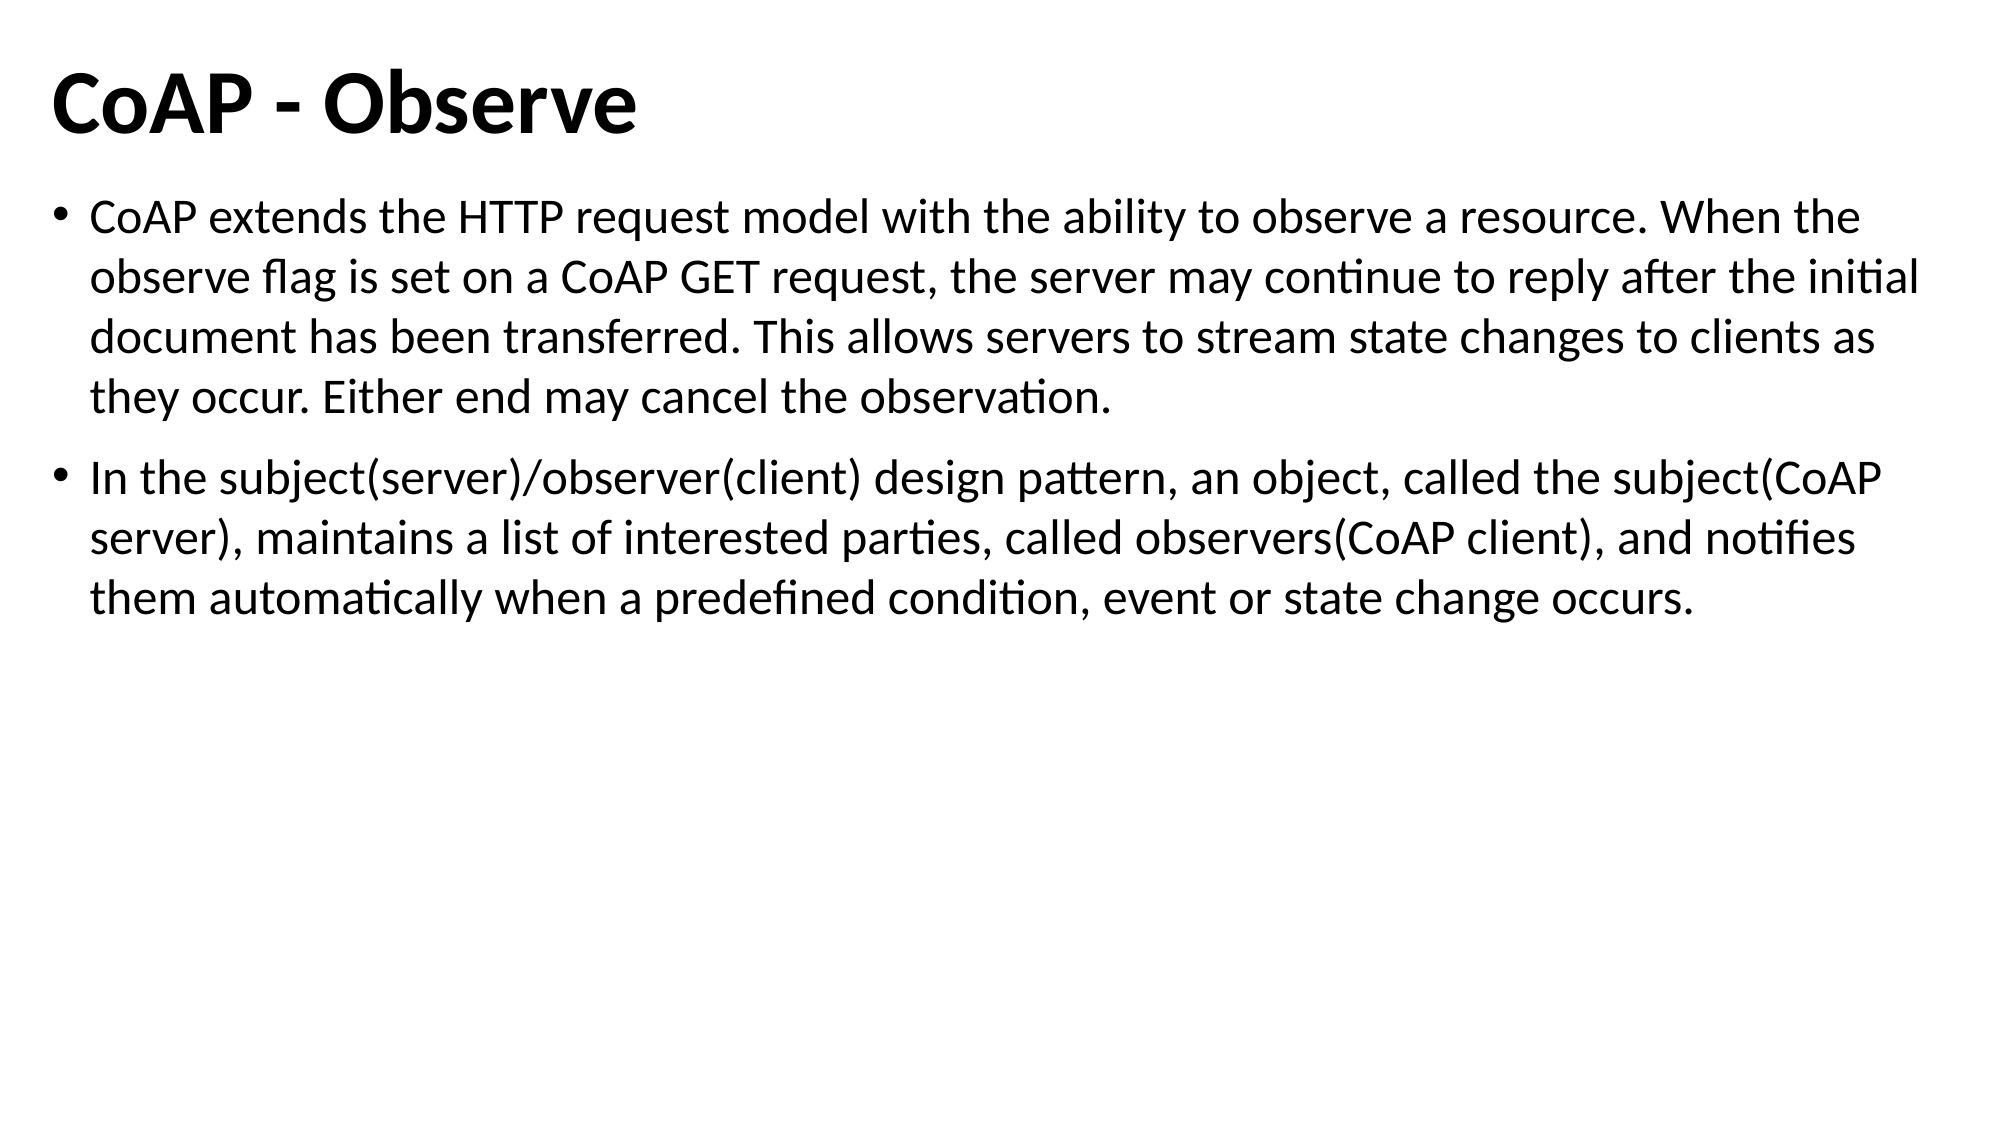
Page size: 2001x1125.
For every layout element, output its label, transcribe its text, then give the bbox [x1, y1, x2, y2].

title CoAP - Observe [37, 32, 1969, 176]
list CoAP extends the HTTP request model with the ability to observe a resource. When the observe flag is set on a CoAP GET request, the server may continue to reply after the initial document has been transferred. This allows servers to stream state changes to clients as they occur. Either end may cancel the observation. In the subject(server)/observer(client) design pattern, an object, called the subject(CoAP server), maintains a list of interested parties, called observers(CoAP client), and notifies them automatically when a predefined condition, event or state change occurs. [37, 175, 1963, 1093]
